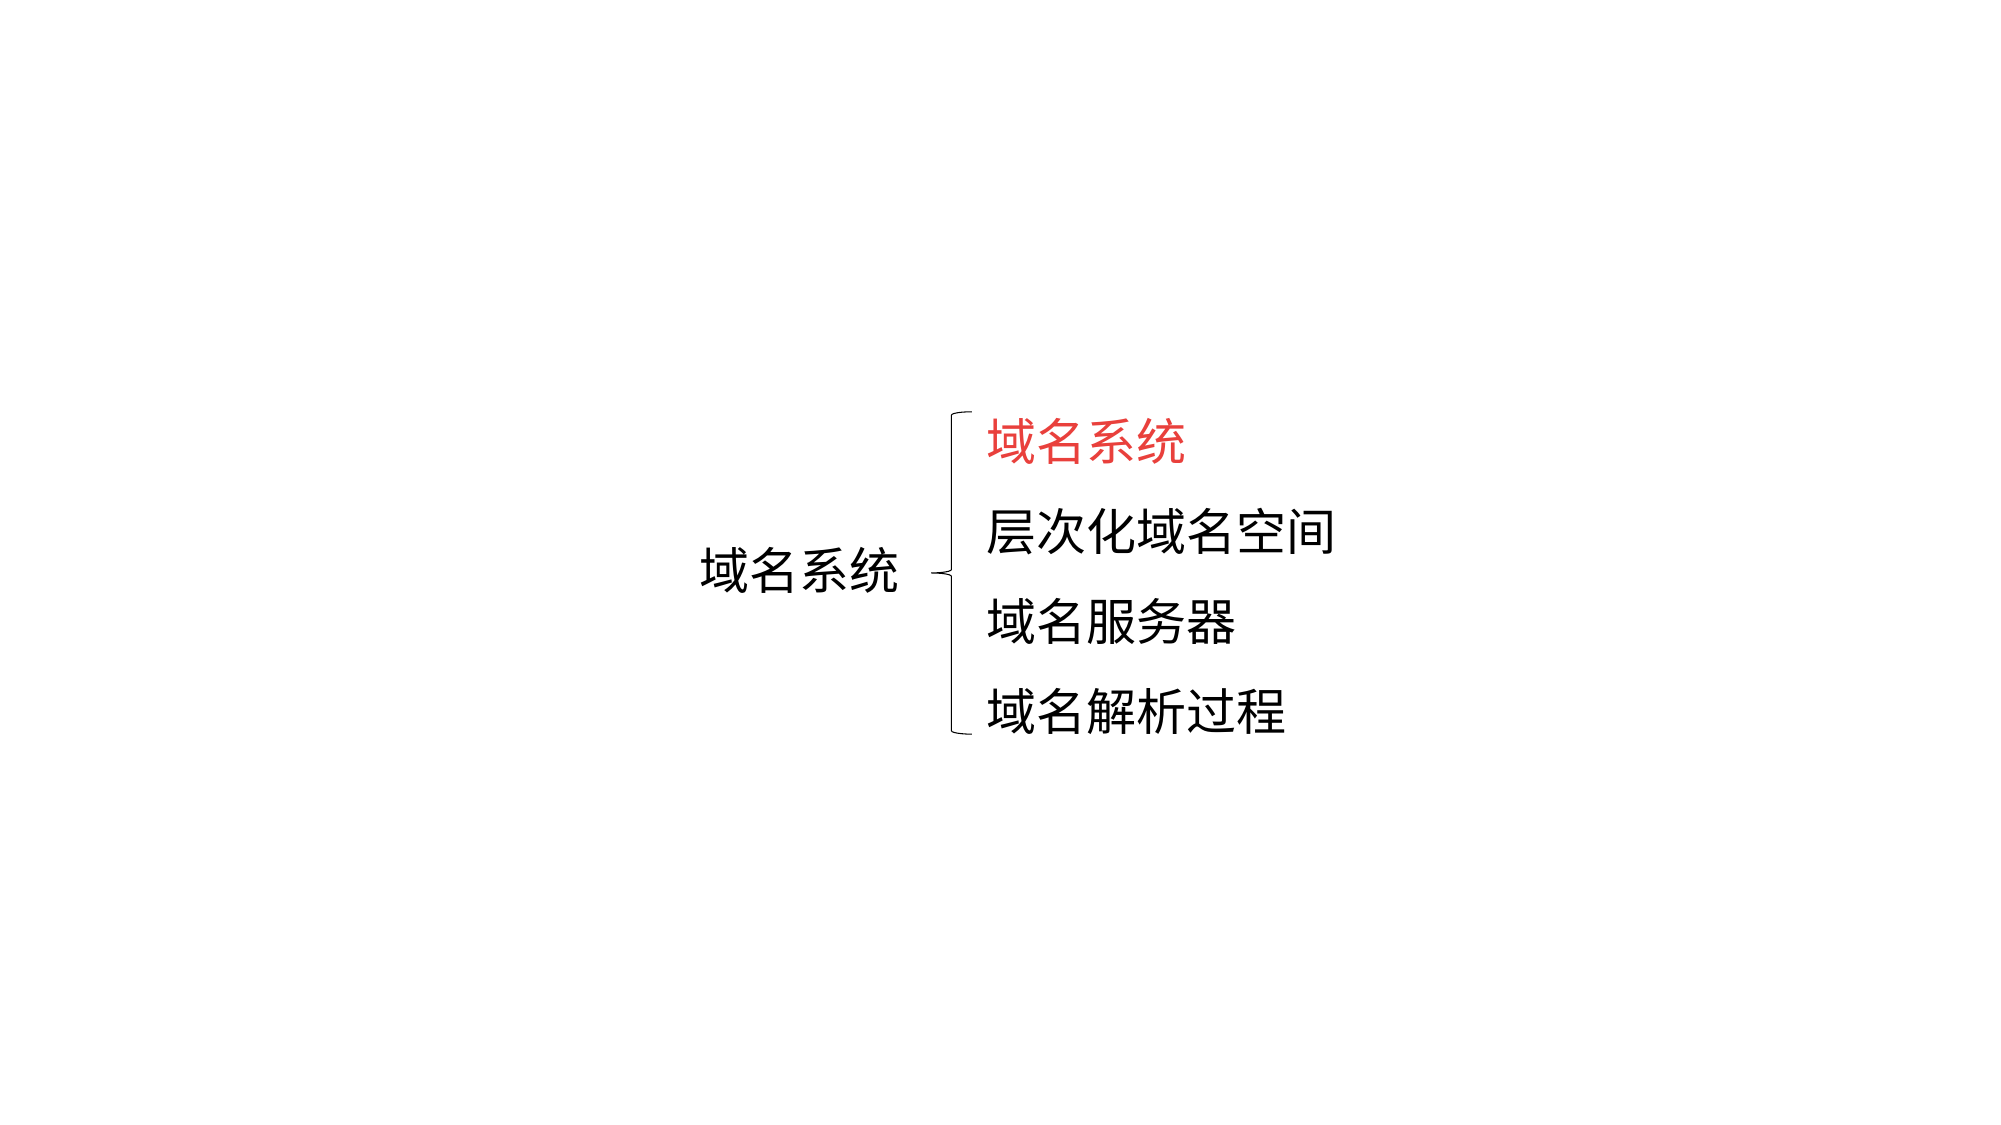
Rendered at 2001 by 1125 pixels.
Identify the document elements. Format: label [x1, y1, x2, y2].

text_box [582, 289, 1526, 798]
